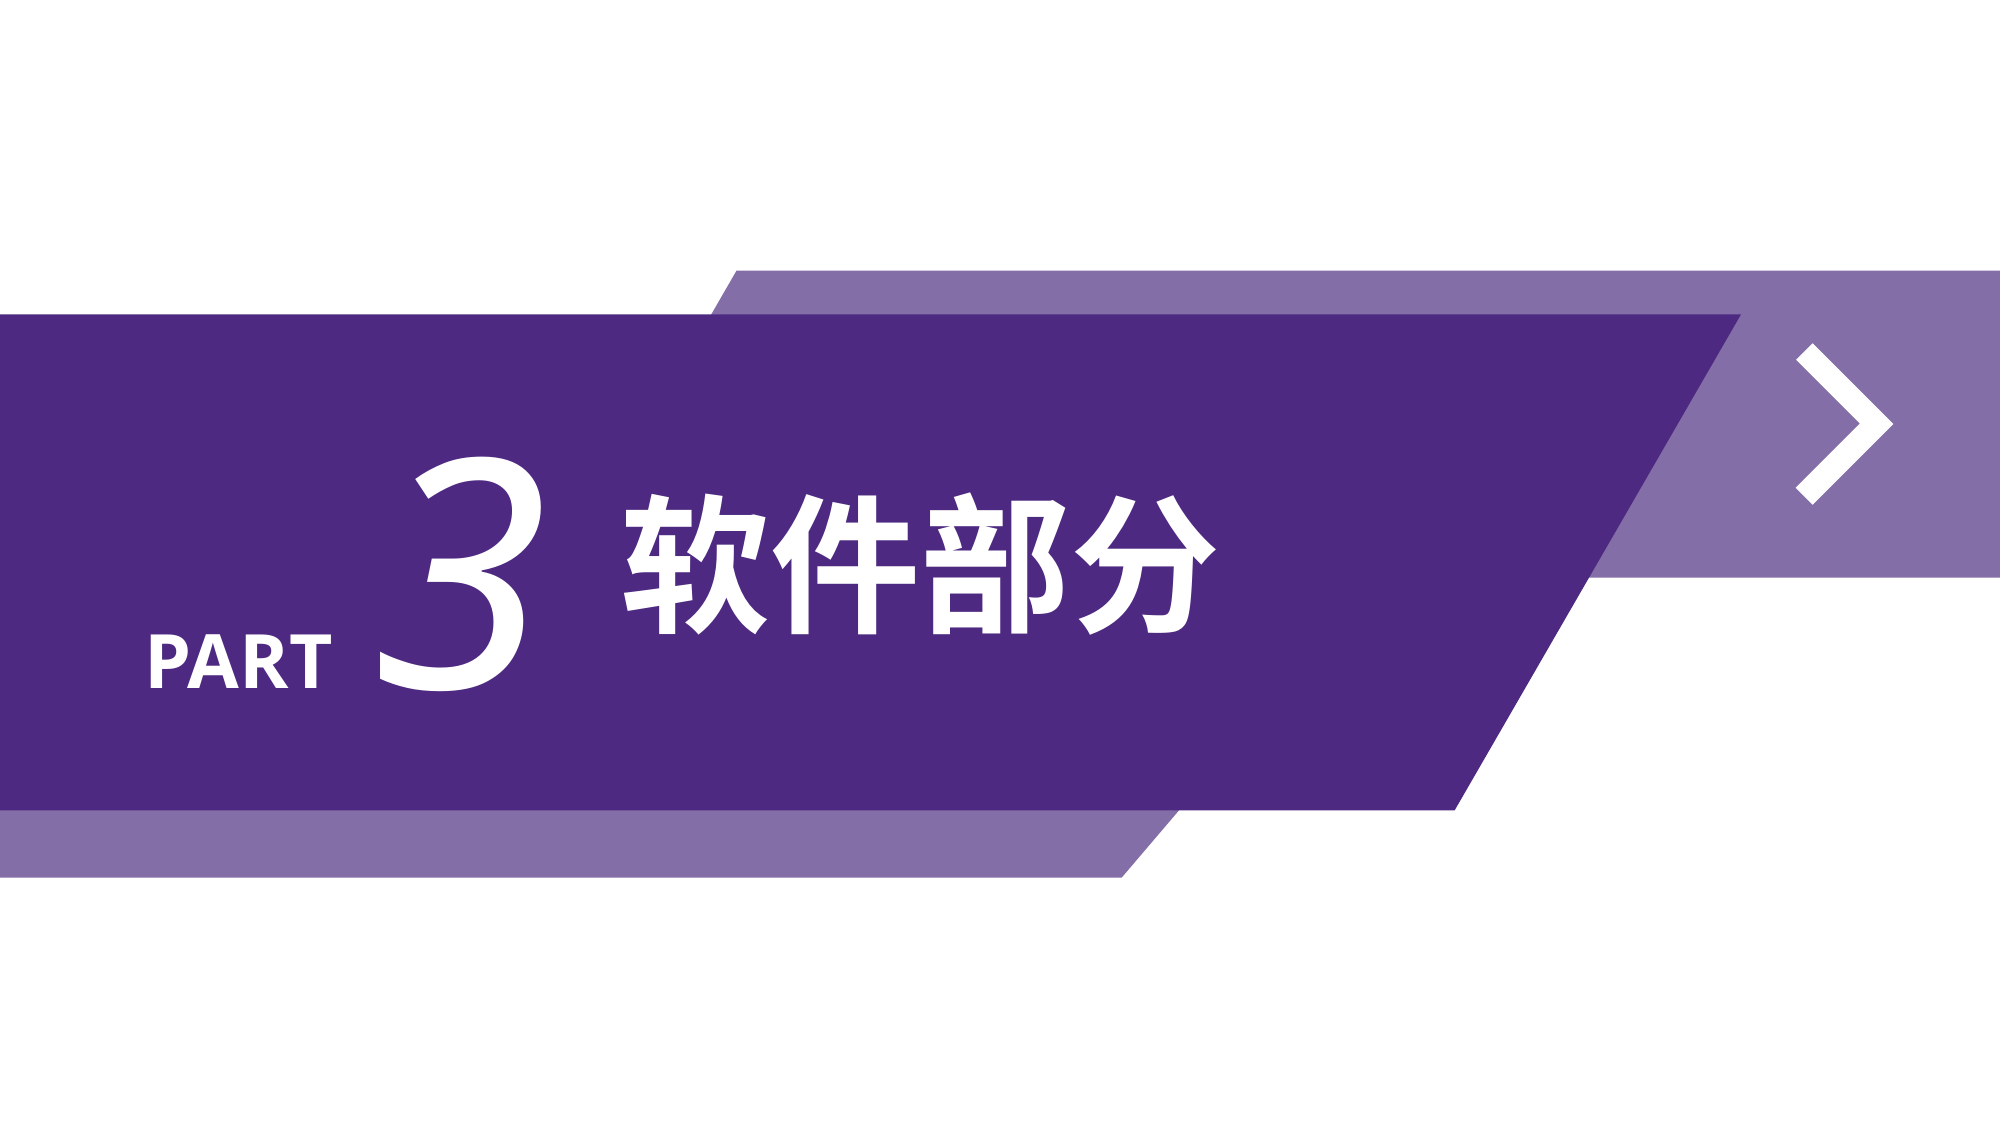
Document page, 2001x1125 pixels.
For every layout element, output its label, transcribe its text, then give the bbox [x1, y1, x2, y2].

text_box 软件部分 [606, 464, 1236, 659]
text_box PART [107, 605, 278, 711]
text_box [0, 812, 1179, 879]
text_box [0, 313, 1743, 812]
text_box [710, 269, 2000, 579]
text_box [1794, 341, 1895, 507]
text_box 3 [278, 361, 644, 760]
